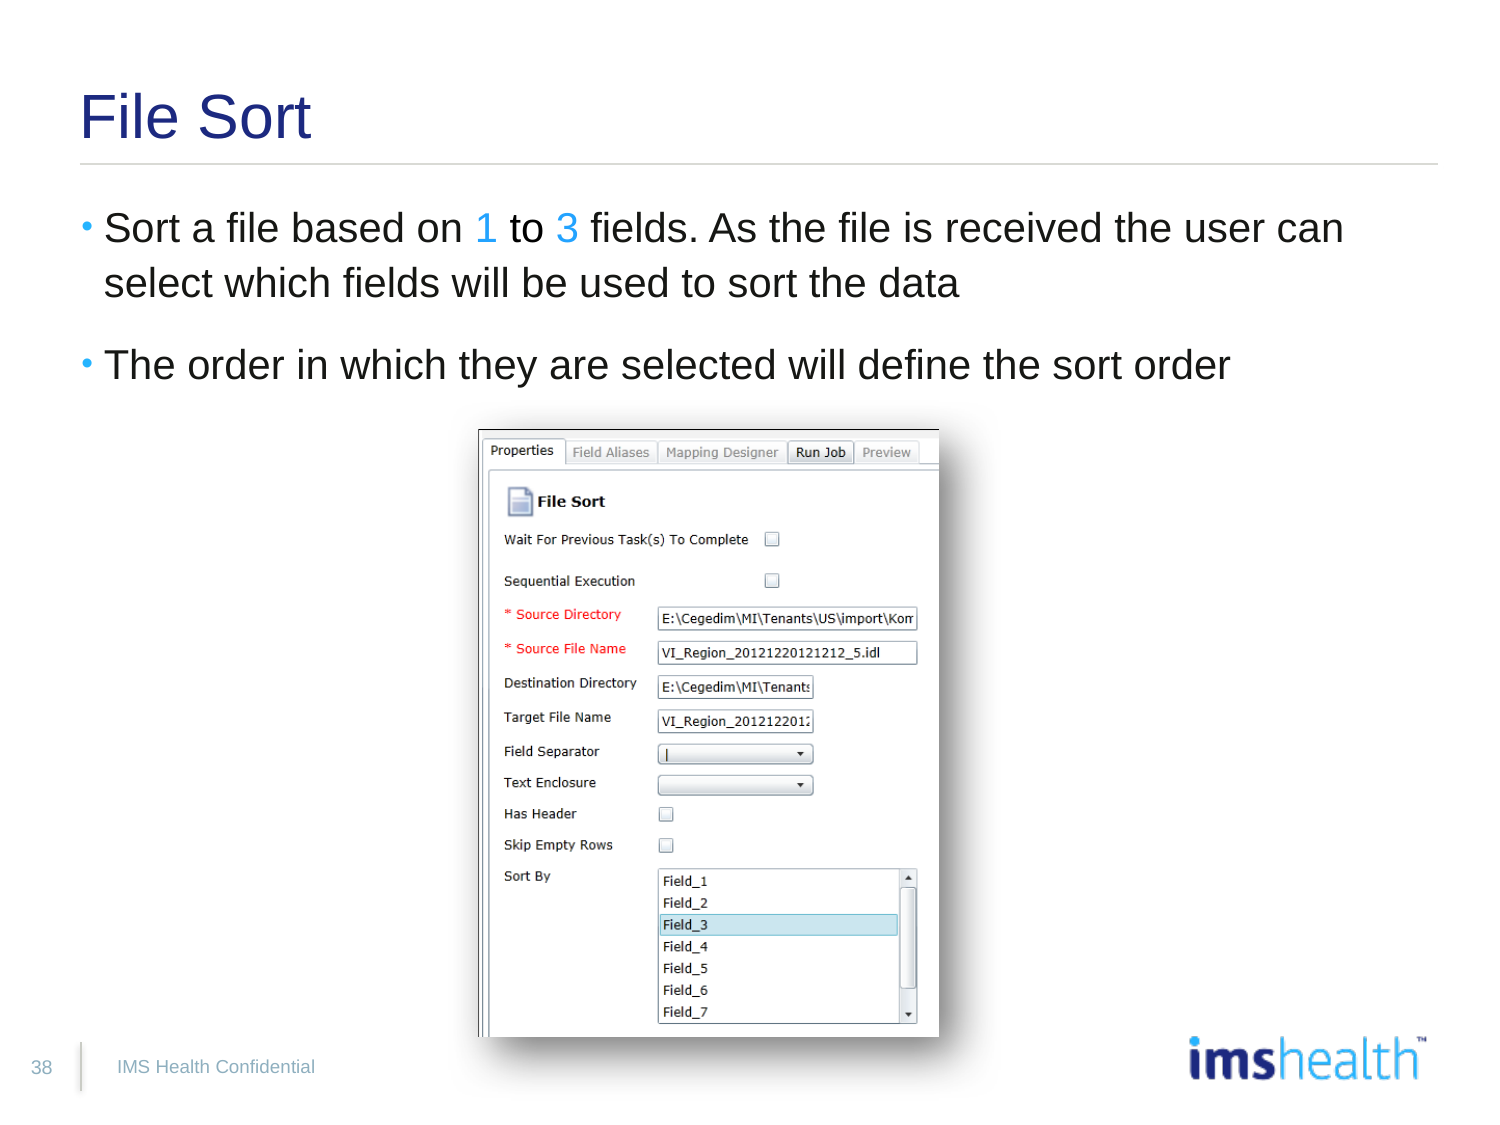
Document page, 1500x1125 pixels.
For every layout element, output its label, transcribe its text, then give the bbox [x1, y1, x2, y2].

footer IMS Health Confidential [102, 1036, 1042, 1097]
list Sort a file based on 1 to 3 fields. As the file is received the user can select which fields will be used to sort the data The order in which they are selected will define the sort order [81, 195, 1440, 1097]
title File Sort [79, 12, 1438, 152]
picture [477, 429, 940, 1037]
